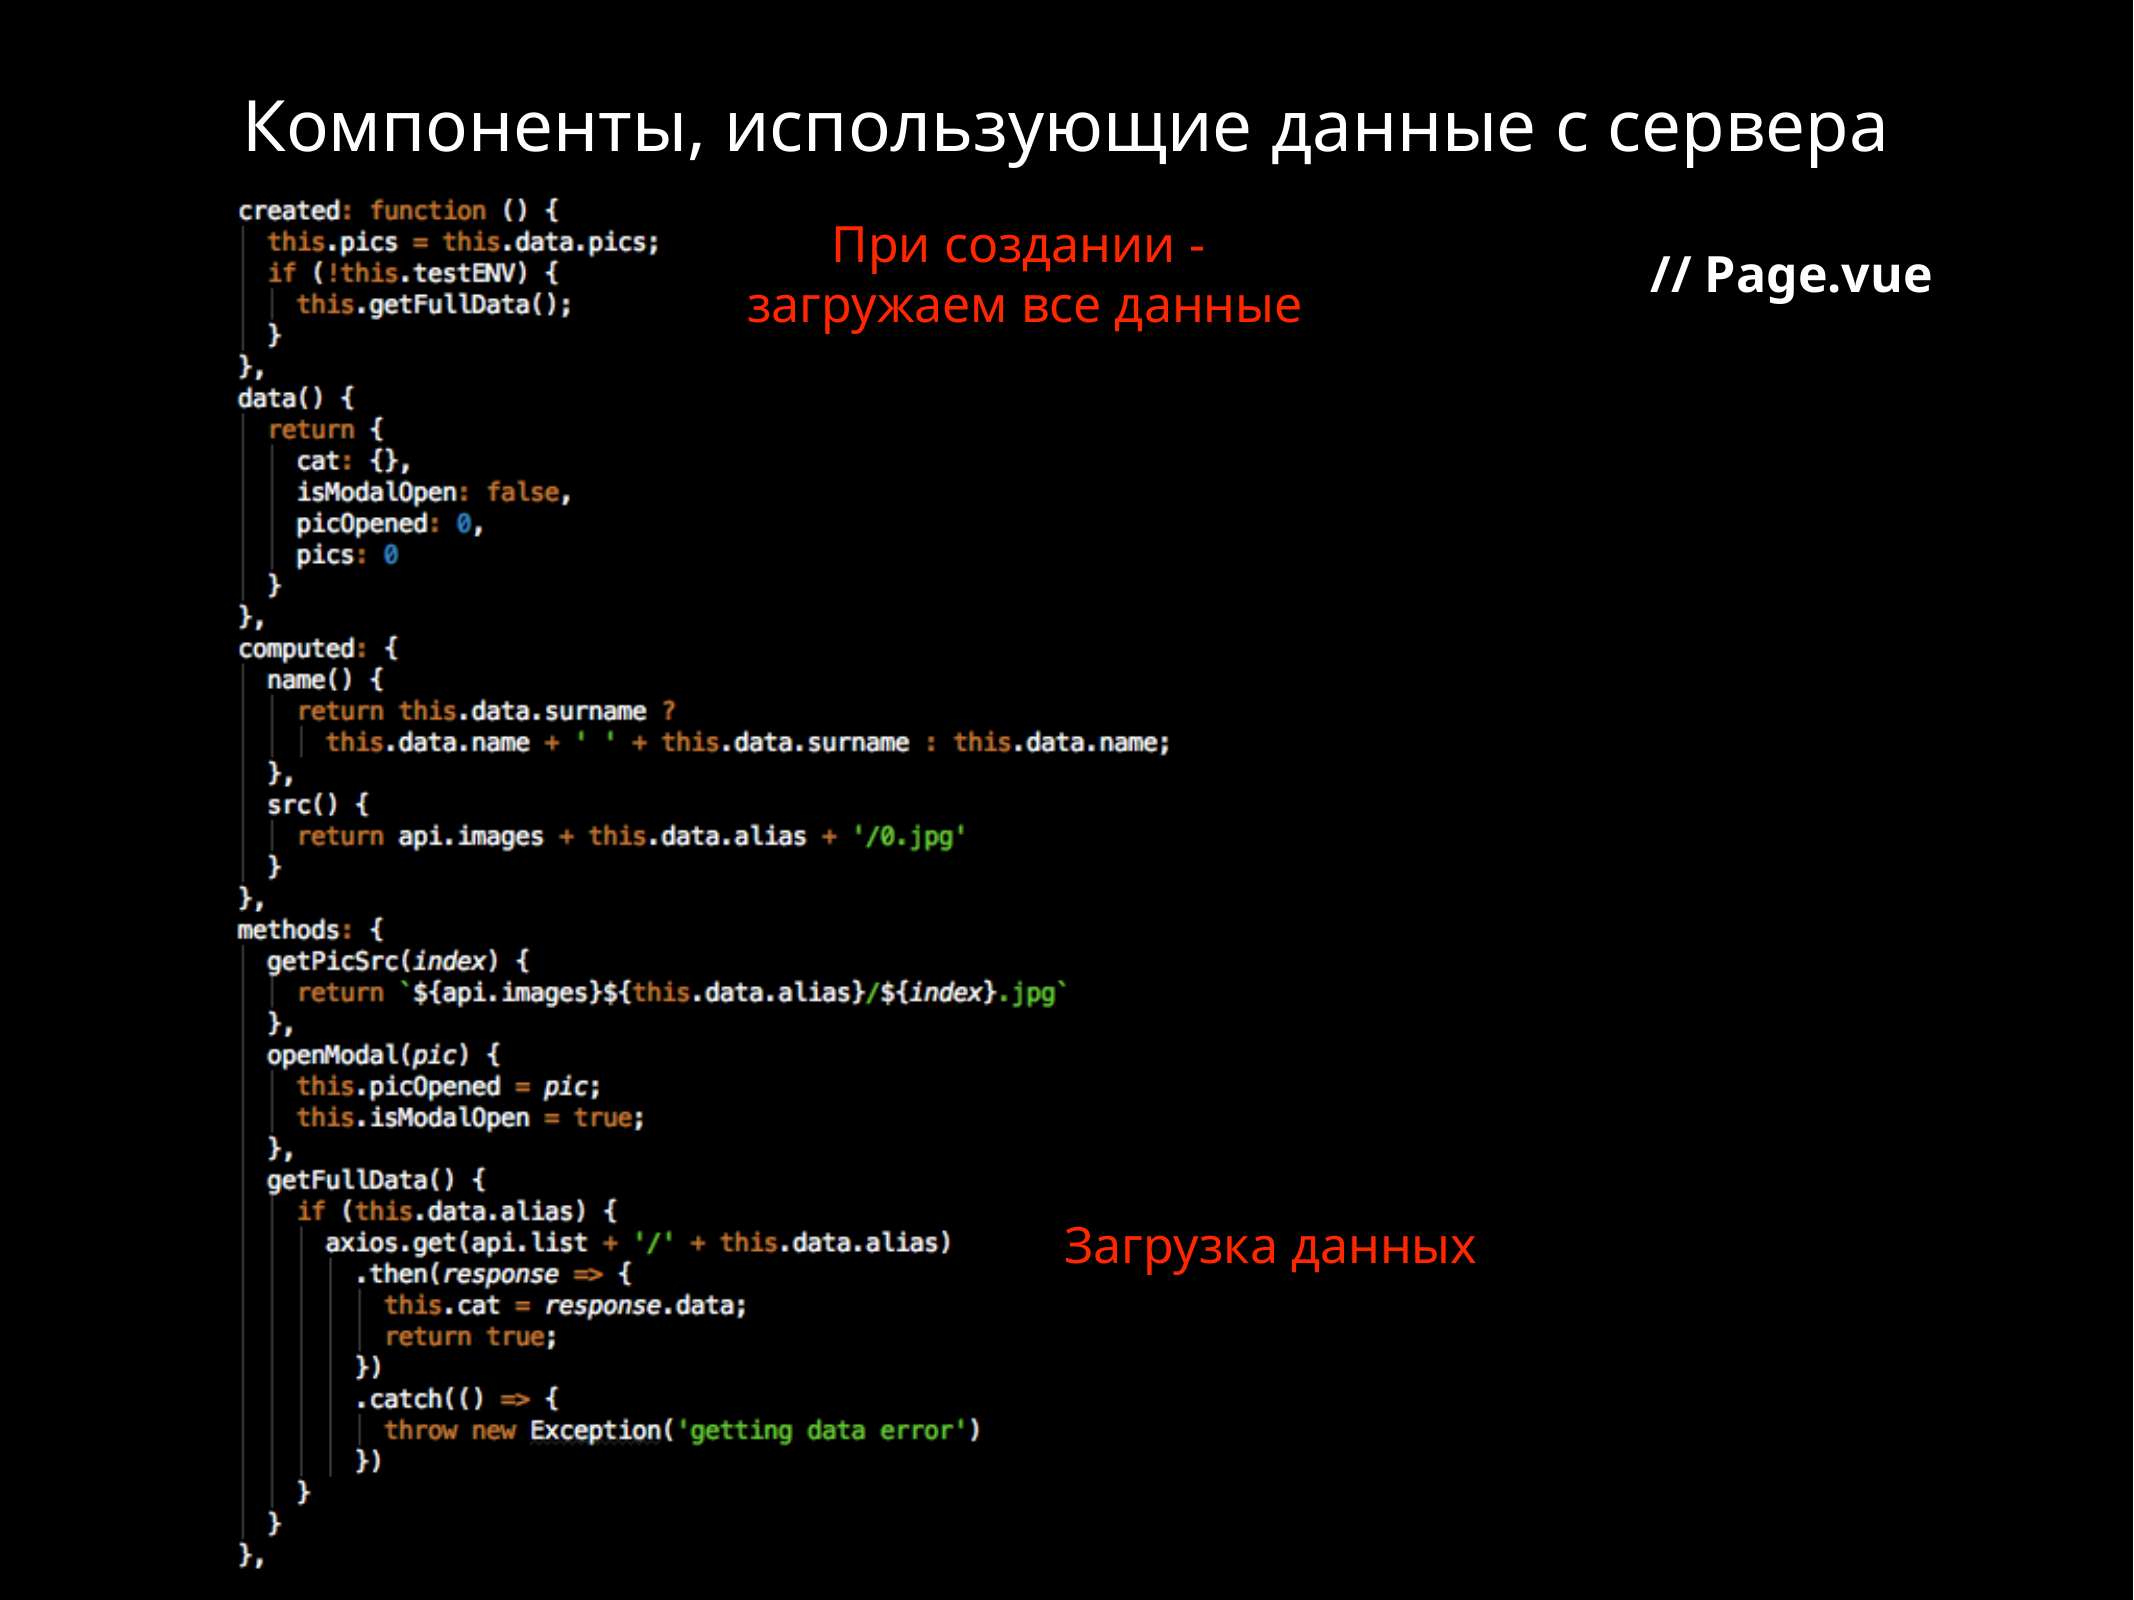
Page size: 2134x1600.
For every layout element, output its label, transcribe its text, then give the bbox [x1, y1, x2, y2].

text_box Загрузка данных [1206, 1204, 1486, 1282]
picture [231, 197, 1206, 1573]
title Компоненты, использующие данные с сервера [207, 12, 1926, 175]
text_box При создании - загружаем все данные [1206, 203, 1312, 341]
text_box // Page.vue [1642, 233, 1942, 311]
